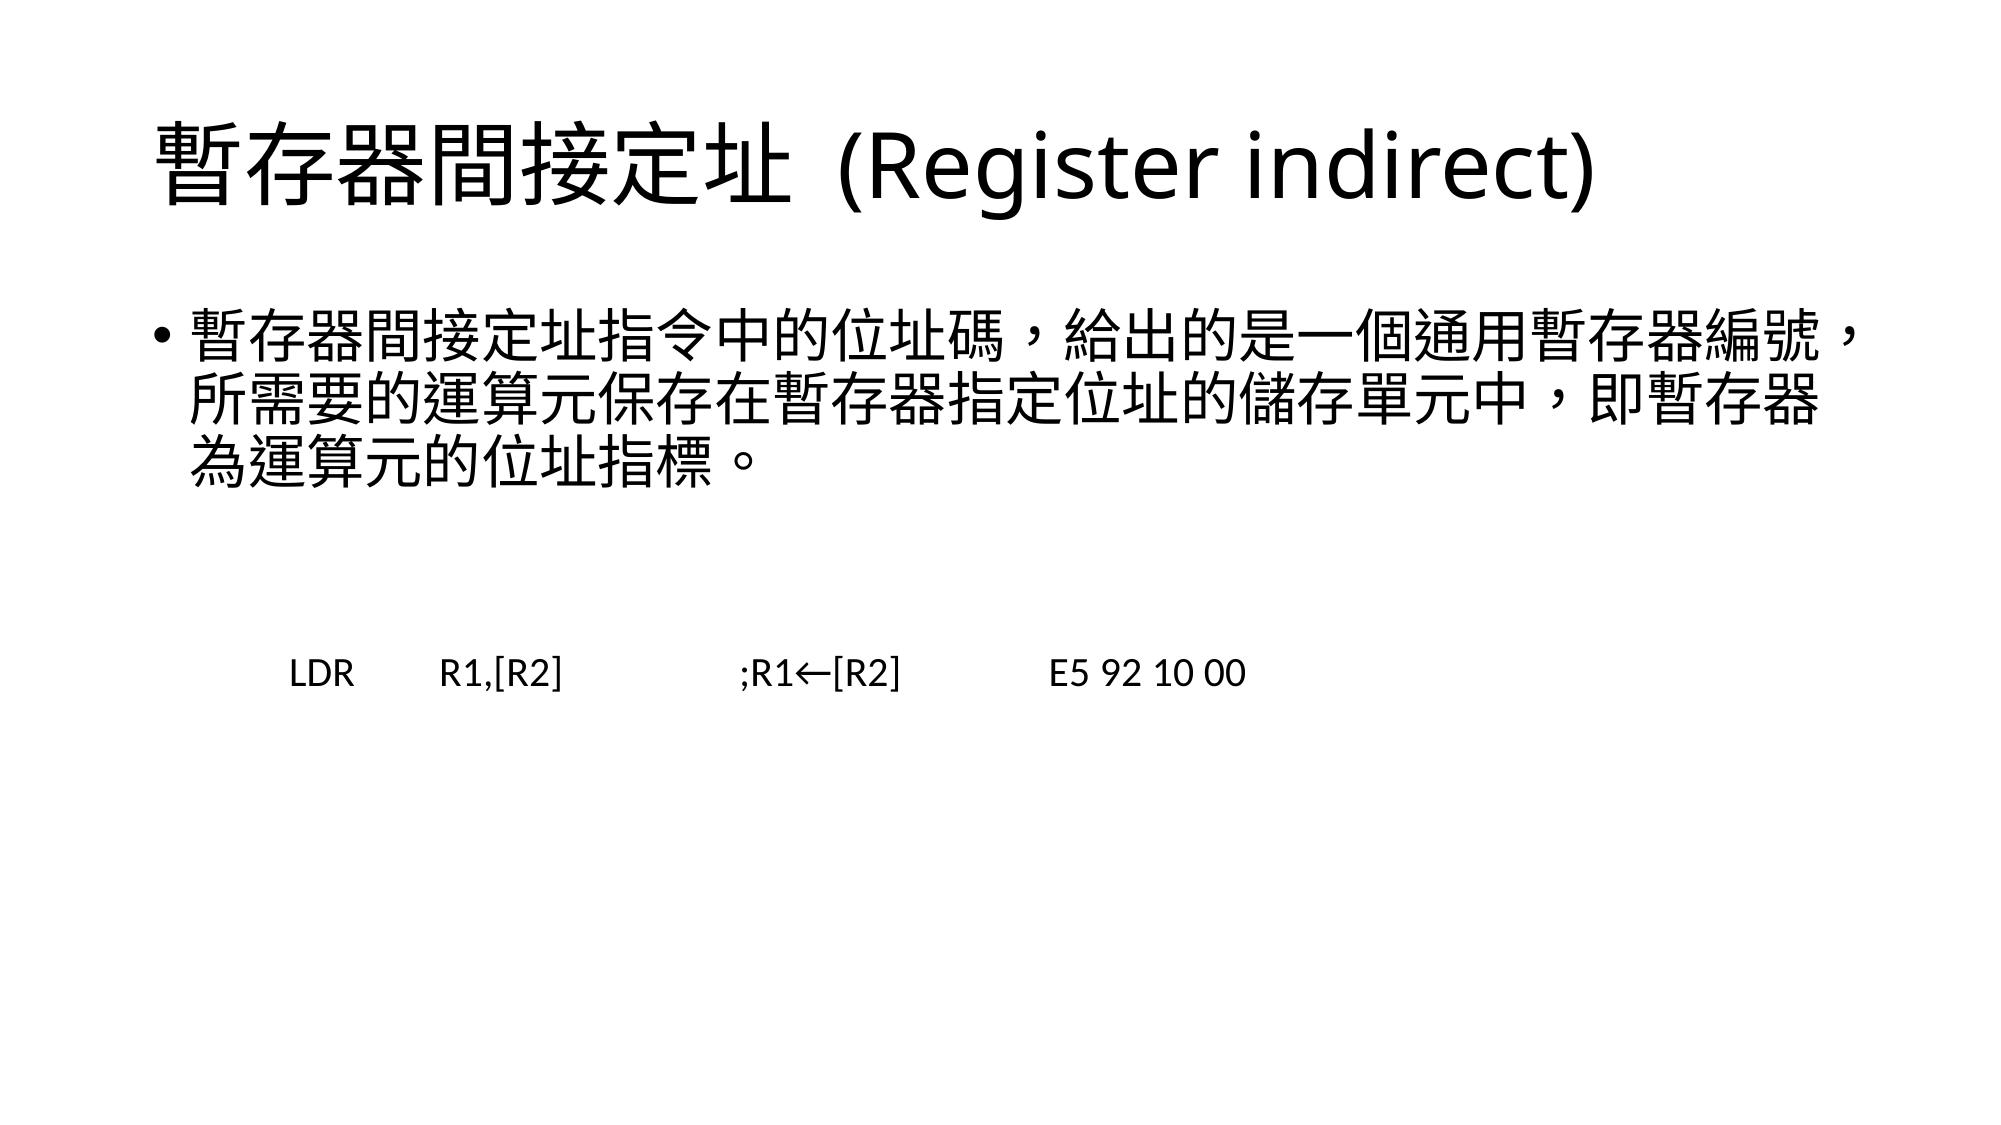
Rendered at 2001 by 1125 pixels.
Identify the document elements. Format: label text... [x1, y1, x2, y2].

list 暫存器間接定址指令中的位址碼，給出的是一個通用暫存器編號，所需要的運算元保存在暫存器指定位址的儲存單元中，即暫存器為運算元的位址指標。 [137, 299, 1863, 1014]
title 暫存器間接定址 (Register indirect) [137, 59, 1863, 278]
text_box LDR R1,[R2] ;R1←[R2] E5 92 10 00 [274, 637, 1262, 703]
